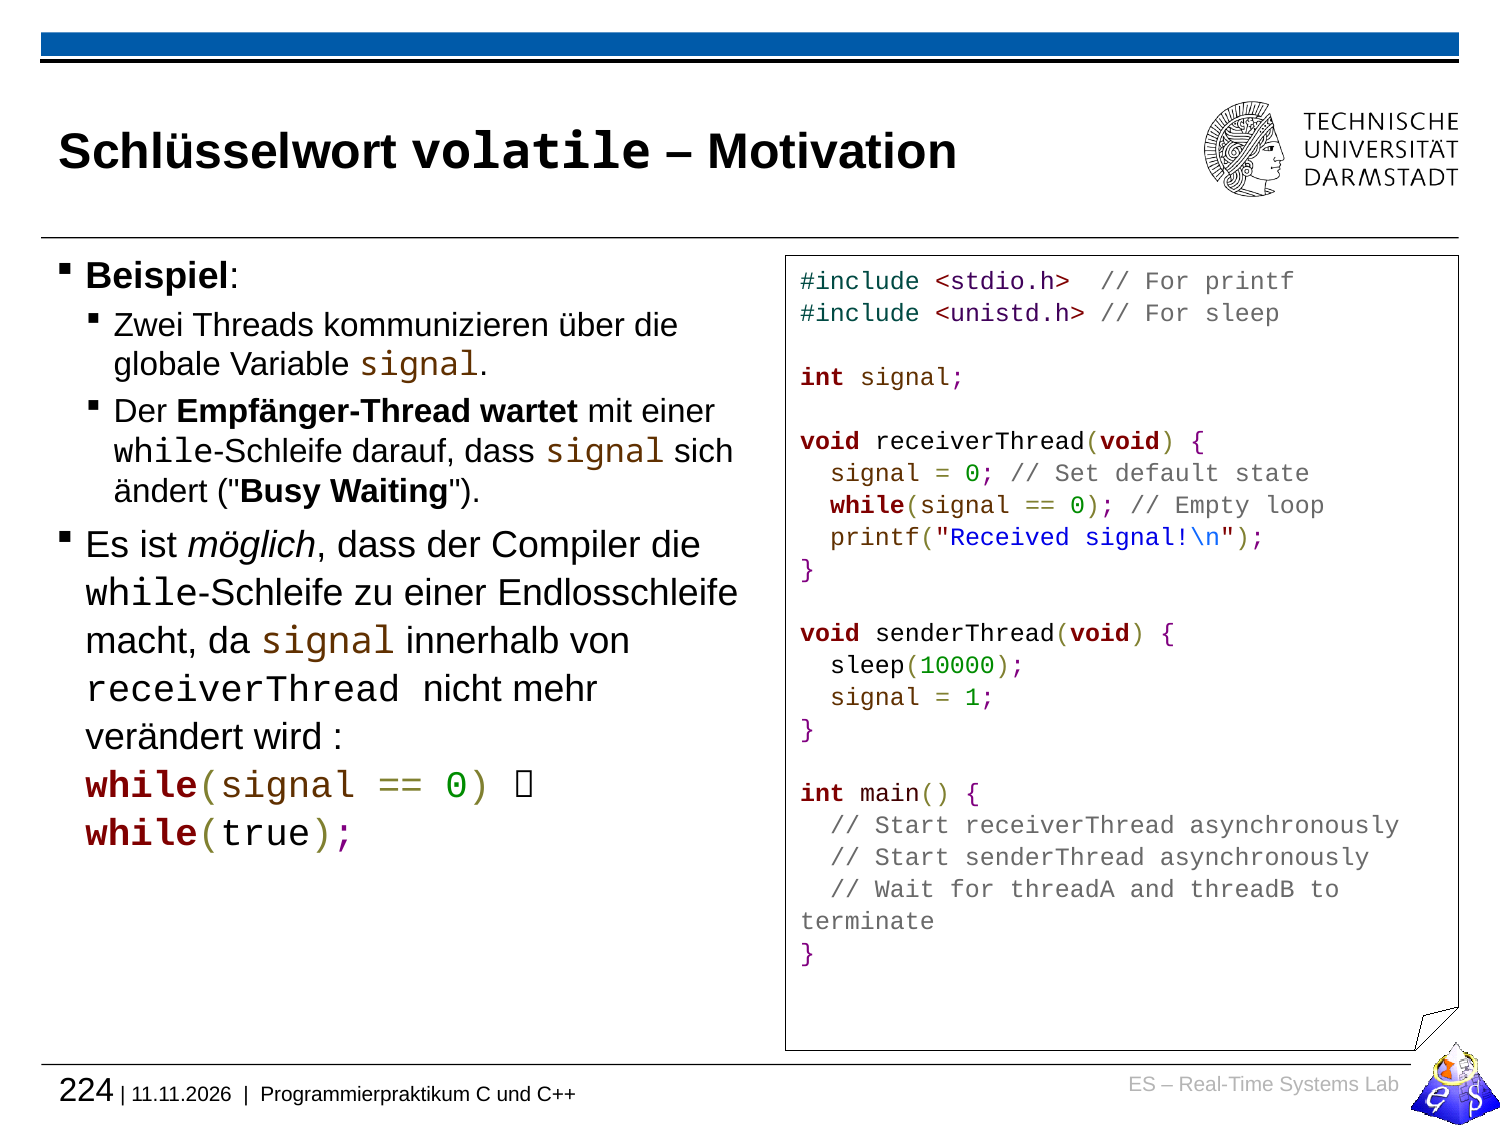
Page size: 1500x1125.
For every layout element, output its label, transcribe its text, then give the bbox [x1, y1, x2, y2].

picture [1411, 1041, 1500, 1125]
title Schlüsselwort volatile – Motivation [58, 80, 1187, 218]
list Beispiel: Zwei Threads kommunizieren über die globale Variable signal. Der Empfänger-Thread wartet mit einer while-Schleife darauf, dass signal sich ändert ("Busy Waiting"). Es ist möglich, dass der Compiler die while-Schleife zu einer Endlosschleife macht, da signal innerhalb von receiverThread nicht mehr verändert wird : while(signal == 0)  while(true); [41, 243, 774, 1024]
picture [1187, 84, 1483, 214]
text_box #include <stdio.h> // For printf #include <unistd.h> // For sleep int signal; void receiverThread(void) { signal = 0; // Set default state while(signal == 0); // Empty loop printf("Received signal!\n"); } void senderThread(void) { sleep(10000); signal = 1; } int main() { // Start receiverThread asynchronously // Start senderThread asynchronously // Wait for threadA and threadB to terminate } [785, 255, 1459, 1051]
